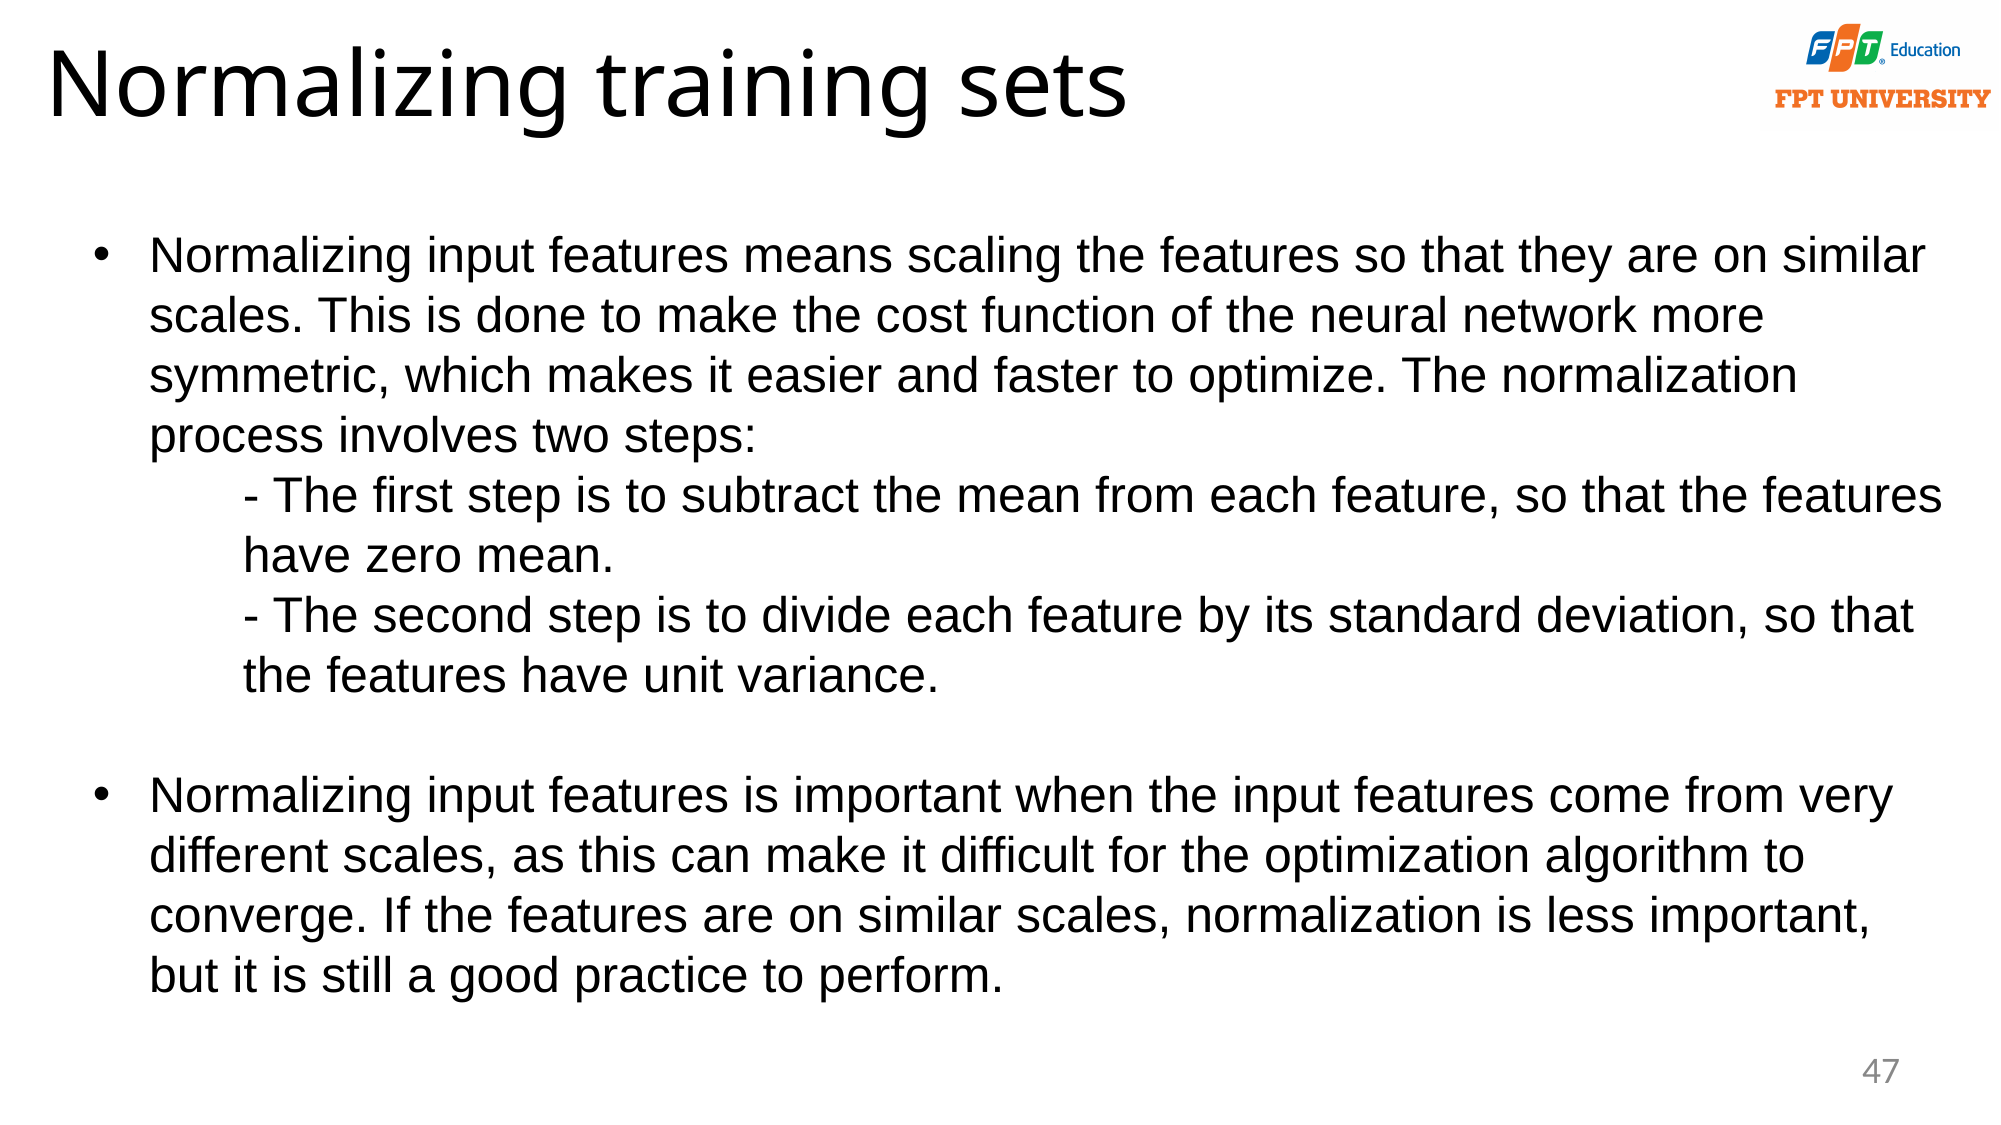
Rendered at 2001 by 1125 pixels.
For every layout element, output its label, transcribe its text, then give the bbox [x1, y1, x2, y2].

text_box Normalizing input features means scaling the features so that they are on similar scales. This is done to make the cost function of the neural network more symmetric, which makes it easier and faster to optimize. The normalization process involves two steps: - The first step is to subtract the mean from each feature, so that the features have zero mean. - The second step is to divide each feature by its standard deviation, so that the features have unit variance. Normalizing input features is important when the input features come from very different scales, as this can make it difficult for the optimization algorithm to converge. If the features are on similar scales, normalization is less important, but it is still a good practice to perform. [90, 221, 1948, 1003]
picture [1760, 0, 1999, 131]
slide_number 47 [1440, 1046, 1900, 1125]
text_box Normalizing training sets [42, 22, 1395, 135]
